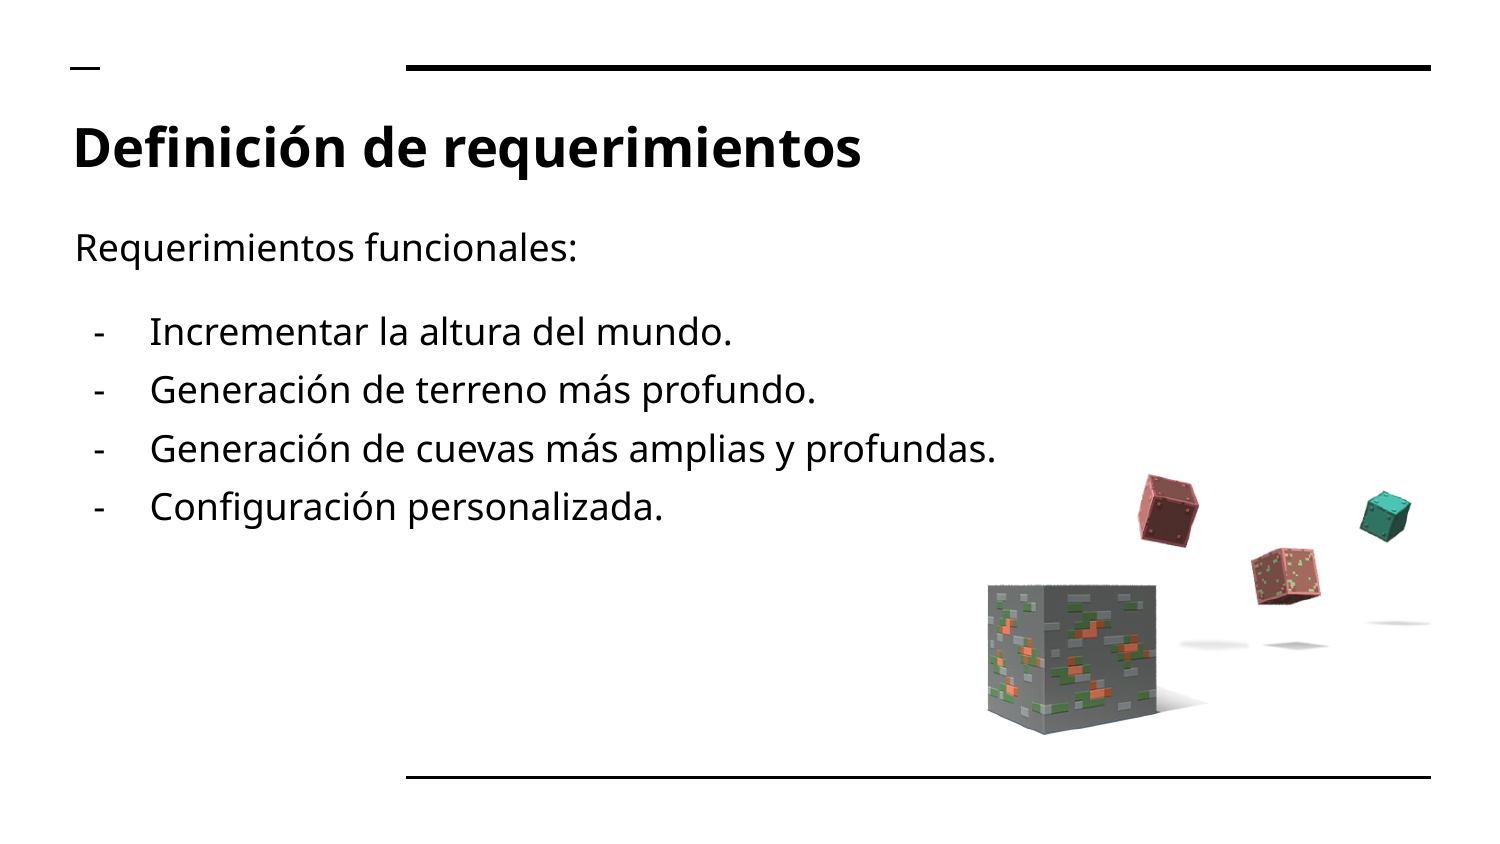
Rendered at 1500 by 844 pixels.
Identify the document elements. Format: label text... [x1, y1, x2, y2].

picture [974, 445, 1431, 755]
list Requerimientos funcionales: Incrementar la altura del mundo. Generación de terreno más profundo. Generación de cuevas más amplias y profundas. Configuración personalizada. [59, 198, 1433, 755]
title Definición de requerimientos [57, 94, 1431, 199]
